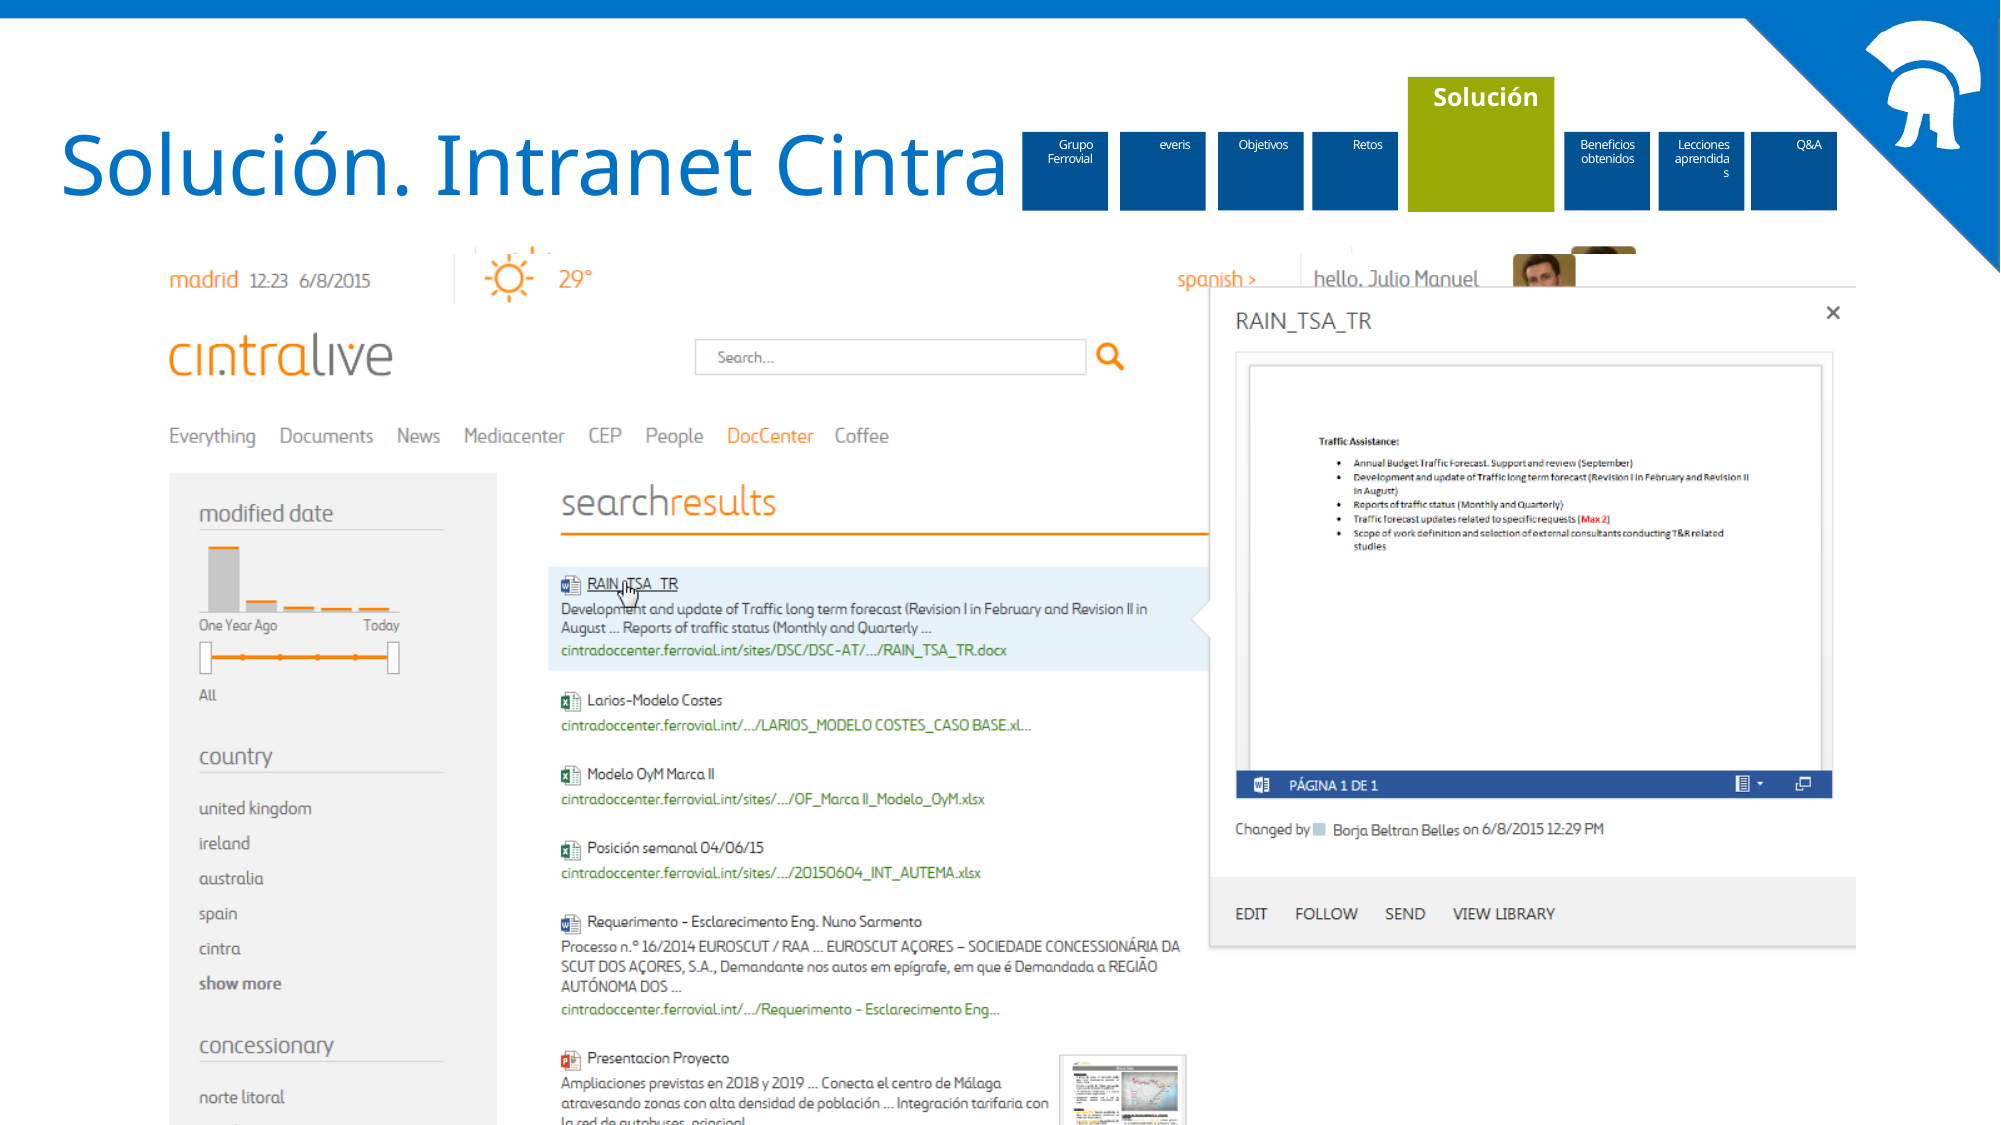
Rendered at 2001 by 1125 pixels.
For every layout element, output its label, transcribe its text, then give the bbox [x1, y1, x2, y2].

text_box Q&A [1751, 131, 1837, 211]
text_box Grupo Ferrovial [1022, 131, 1108, 211]
text_box everis [1120, 131, 1206, 211]
picture [107, 227, 1856, 1125]
title Solución. Intranet Cintra [45, 59, 1863, 278]
picture [1836, 0, 2001, 169]
text_box Retos [1312, 131, 1398, 211]
text_box Beneficios obtenidos [1564, 131, 1650, 211]
text_box Lecciones aprendidas [1658, 131, 1745, 211]
text_box Objetivos [1218, 131, 1304, 211]
text_box Solución [1407, 76, 1555, 212]
